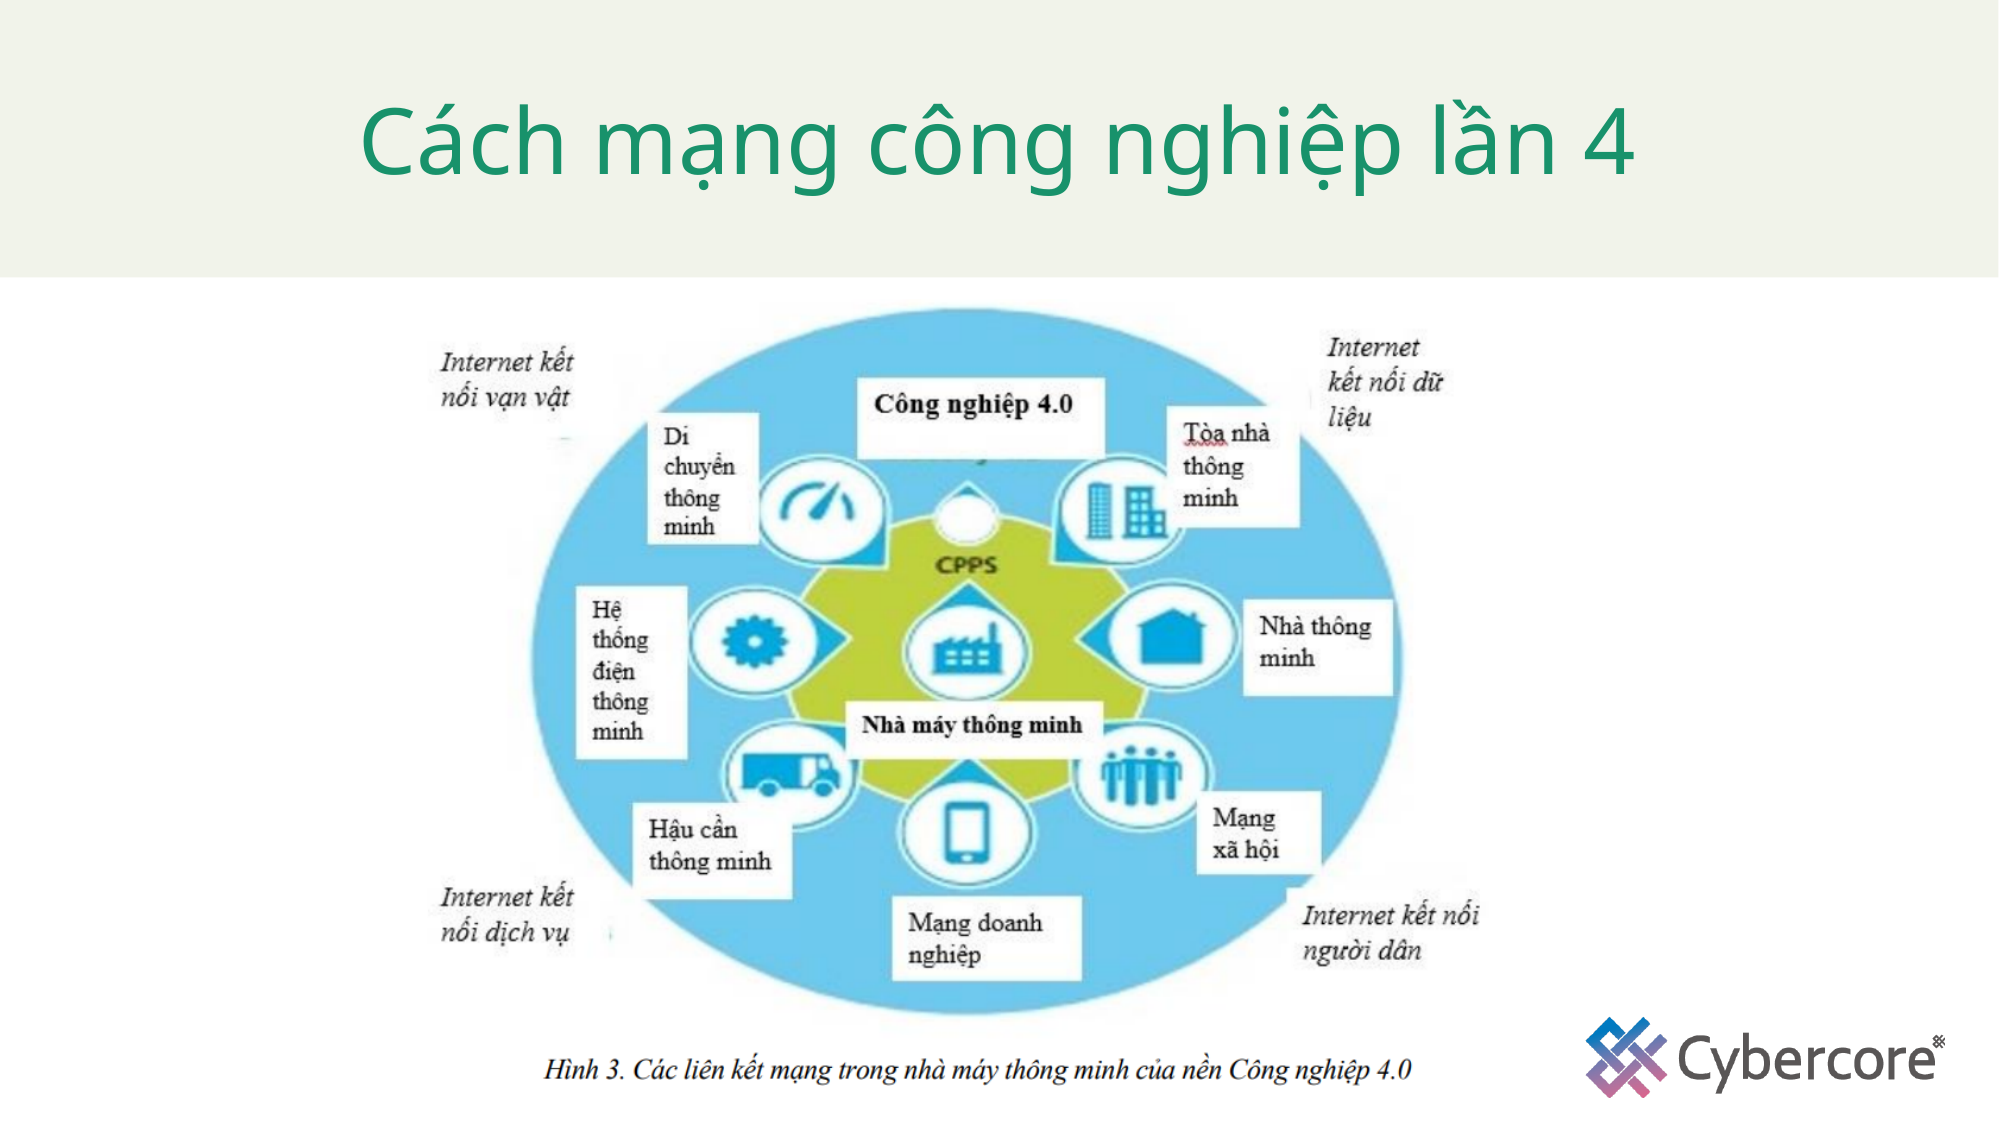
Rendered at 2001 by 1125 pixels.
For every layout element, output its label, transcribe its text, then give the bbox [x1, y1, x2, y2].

title Cách mạng công nghiệp lần 4 [0, 0, 1999, 278]
picture [415, 299, 1518, 1094]
picture [1585, 1016, 1945, 1098]
